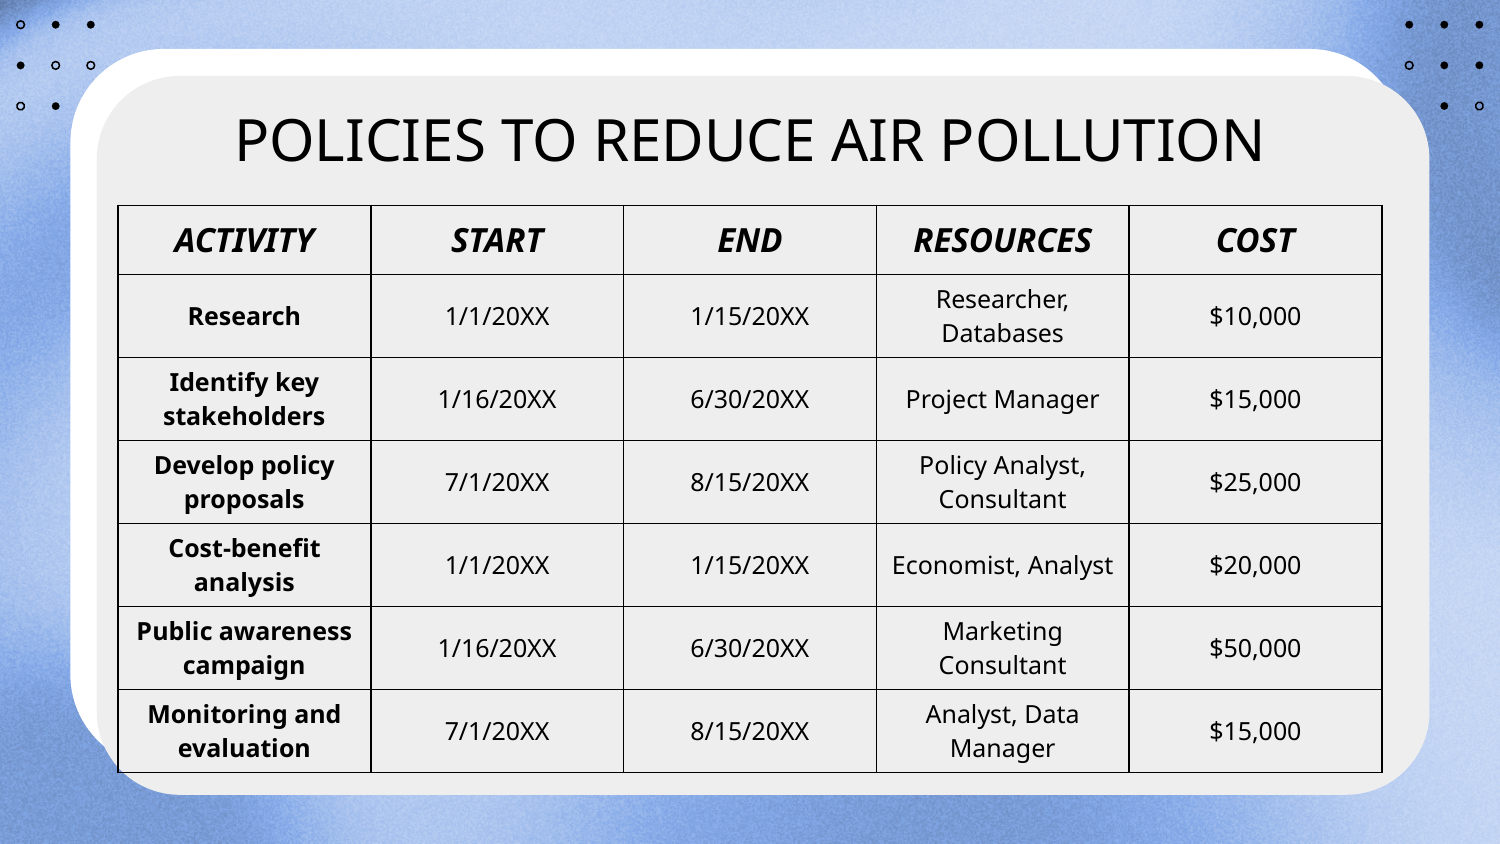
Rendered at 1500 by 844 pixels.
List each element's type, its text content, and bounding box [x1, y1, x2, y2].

table_cell 8/15/20XX [624, 441, 876, 523]
table_cell $15,000 [1130, 690, 1381, 772]
table_cell 6/30/20XX [624, 358, 876, 440]
table_cell Project Manager [877, 358, 1128, 440]
table_cell $15,000 [1130, 358, 1381, 440]
table_cell Policy Analyst, Consultant [877, 441, 1128, 523]
table_header RESOURCES [877, 206, 1128, 274]
table_cell 1/15/20XX [624, 275, 876, 357]
table_cell 1/15/20XX [624, 524, 876, 606]
table_cell $50,000 [1130, 607, 1381, 689]
table_header ACTIVITY [119, 206, 370, 274]
table_cell Identify key stakeholders [119, 358, 370, 440]
table_cell Researcher, Databases [877, 275, 1128, 357]
table_cell Develop policy proposals [119, 441, 370, 523]
table_cell Cost-benefit analysis [119, 524, 370, 606]
table_cell $25,000 [1130, 441, 1381, 523]
table_cell Marketing Consultant [877, 607, 1128, 689]
table_cell $20,000 [1130, 524, 1381, 606]
table_cell 1/16/20XX [372, 358, 623, 440]
table_cell 1/1/20XX [372, 524, 623, 606]
table_cell 7/1/20XX [372, 690, 623, 772]
table_cell Monitoring and evaluation [119, 690, 370, 772]
table_header COST [1130, 206, 1381, 274]
table_cell 7/1/20XX [372, 441, 623, 523]
title POLICIES TO REDUCE AIR POLLUTION [118, 87, 1382, 167]
table_header END [624, 206, 876, 274]
table_cell $10,000 [1130, 275, 1381, 357]
picture [0, 0, 1500, 844]
table_cell 6/30/20XX [624, 607, 876, 689]
table_cell 8/15/20XX [624, 690, 876, 772]
table_header START [372, 206, 623, 274]
table_cell 1/16/20XX [372, 607, 623, 689]
table_cell Public awareness campaign [119, 607, 370, 689]
table_cell 1/1/20XX [372, 275, 623, 357]
table_cell Economist, Analyst [877, 524, 1128, 606]
table_cell Research [119, 275, 370, 357]
table_cell Analyst, Data Manager [877, 690, 1128, 772]
